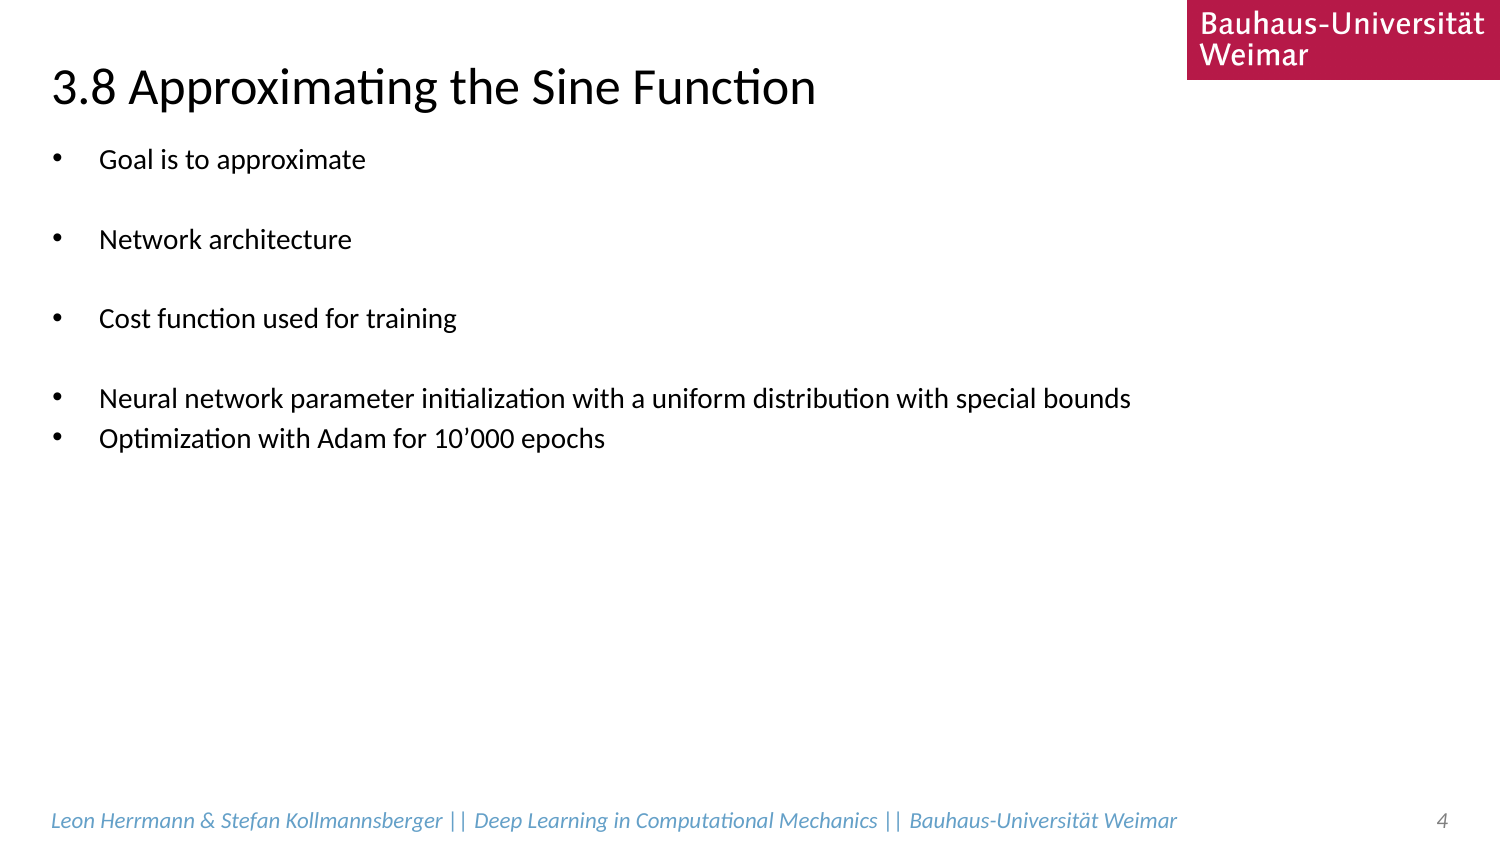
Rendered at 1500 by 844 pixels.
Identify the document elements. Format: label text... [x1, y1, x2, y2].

title 3.8 Approximating the Sine Function [50, 48, 1189, 114]
slide_number 4 [1311, 796, 1448, 842]
footer Leon Herrmann & Stefan Kollmannsberger || Deep Learning in Computational Mechanics || Bauhaus-Universität Weimar [51, 796, 1311, 842]
picture [1187, 0, 1500, 80]
